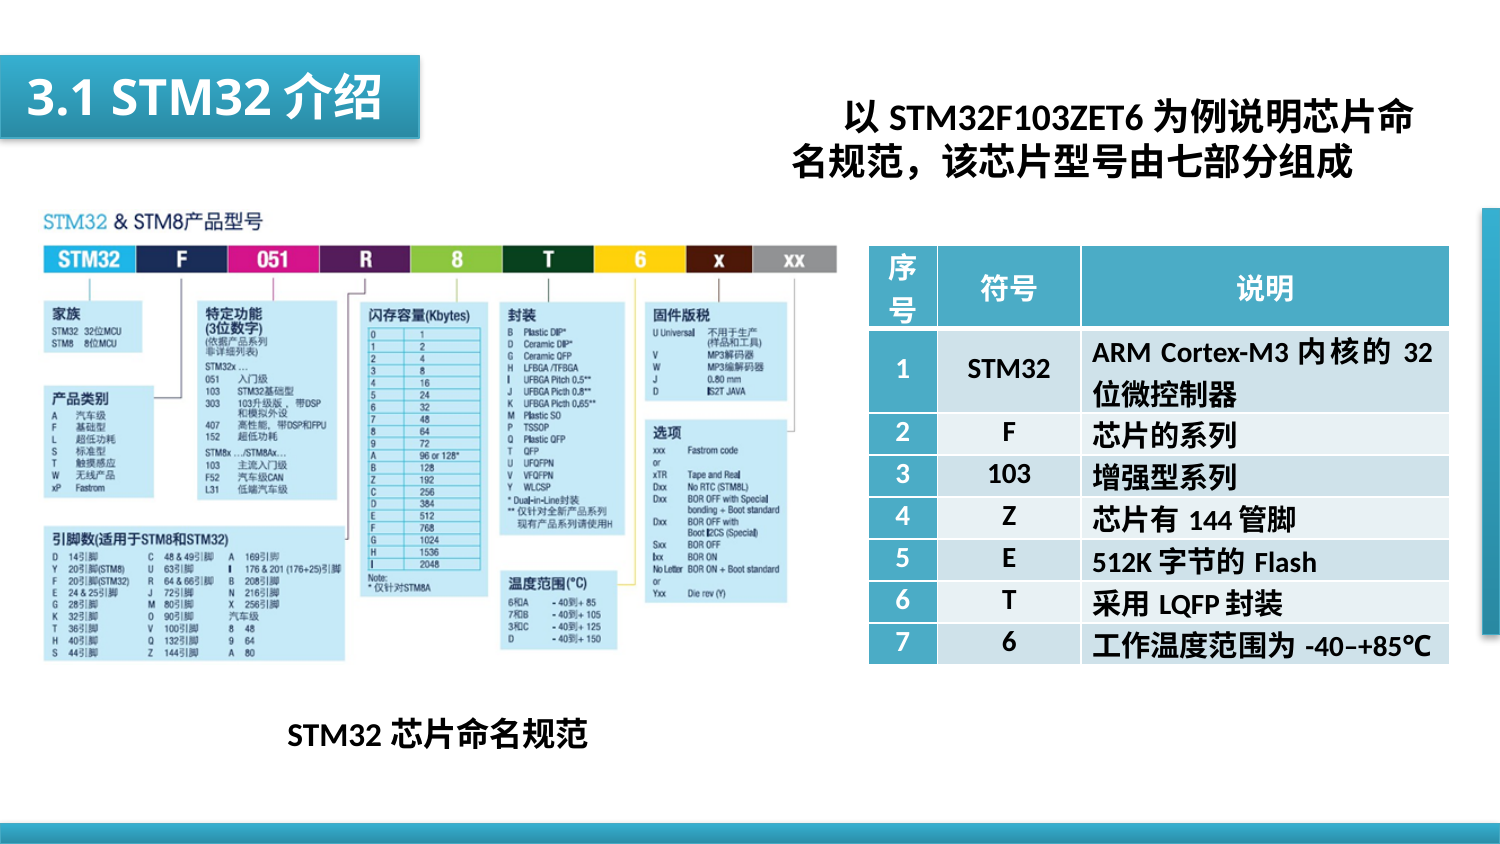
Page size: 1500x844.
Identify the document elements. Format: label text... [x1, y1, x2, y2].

text_box STM32芯片命名规范 [272, 705, 605, 760]
table_cell 采用LQFP封装 [1082, 582, 1449, 622]
table_cell 工作温度范围为-40–+85℃ [1082, 624, 1449, 664]
text_box 3.1 STM32介绍 [11, 57, 399, 133]
text_box [0, 55, 420, 139]
picture [38, 208, 839, 666]
table_header 说明 [1082, 246, 1449, 326]
table_cell ARM Cortex-M3内核的32位微控制器 [1082, 331, 1449, 412]
table_cell 芯片的系列 [1082, 414, 1449, 454]
table_cell STM32 [938, 331, 1080, 412]
table_cell 5 [869, 540, 937, 580]
text_box 以STM32F103ZET6为例说明芯片命名规范，该芯片型号由七部分组成 [776, 85, 1468, 191]
table_cell 3 [869, 456, 937, 496]
table_cell 103 [938, 456, 1080, 496]
table_cell 512K字节的Flash [1082, 540, 1449, 580]
table_cell 2 [869, 414, 937, 454]
table_cell 增强型系列 [1082, 456, 1449, 496]
table_cell 芯片有144管脚 [1082, 498, 1449, 538]
table_cell 6 [869, 582, 937, 622]
table_header 符号 [938, 246, 1080, 326]
table_cell 7 [869, 624, 937, 664]
table_cell T [938, 582, 1080, 622]
table_cell 1 [869, 331, 937, 412]
table_cell Z [938, 498, 1080, 538]
table_cell F [938, 414, 1080, 454]
table_cell 4 [869, 498, 937, 538]
table_cell E [938, 540, 1080, 580]
table_header 序号 [869, 246, 937, 326]
table_cell 6 [938, 624, 1080, 664]
